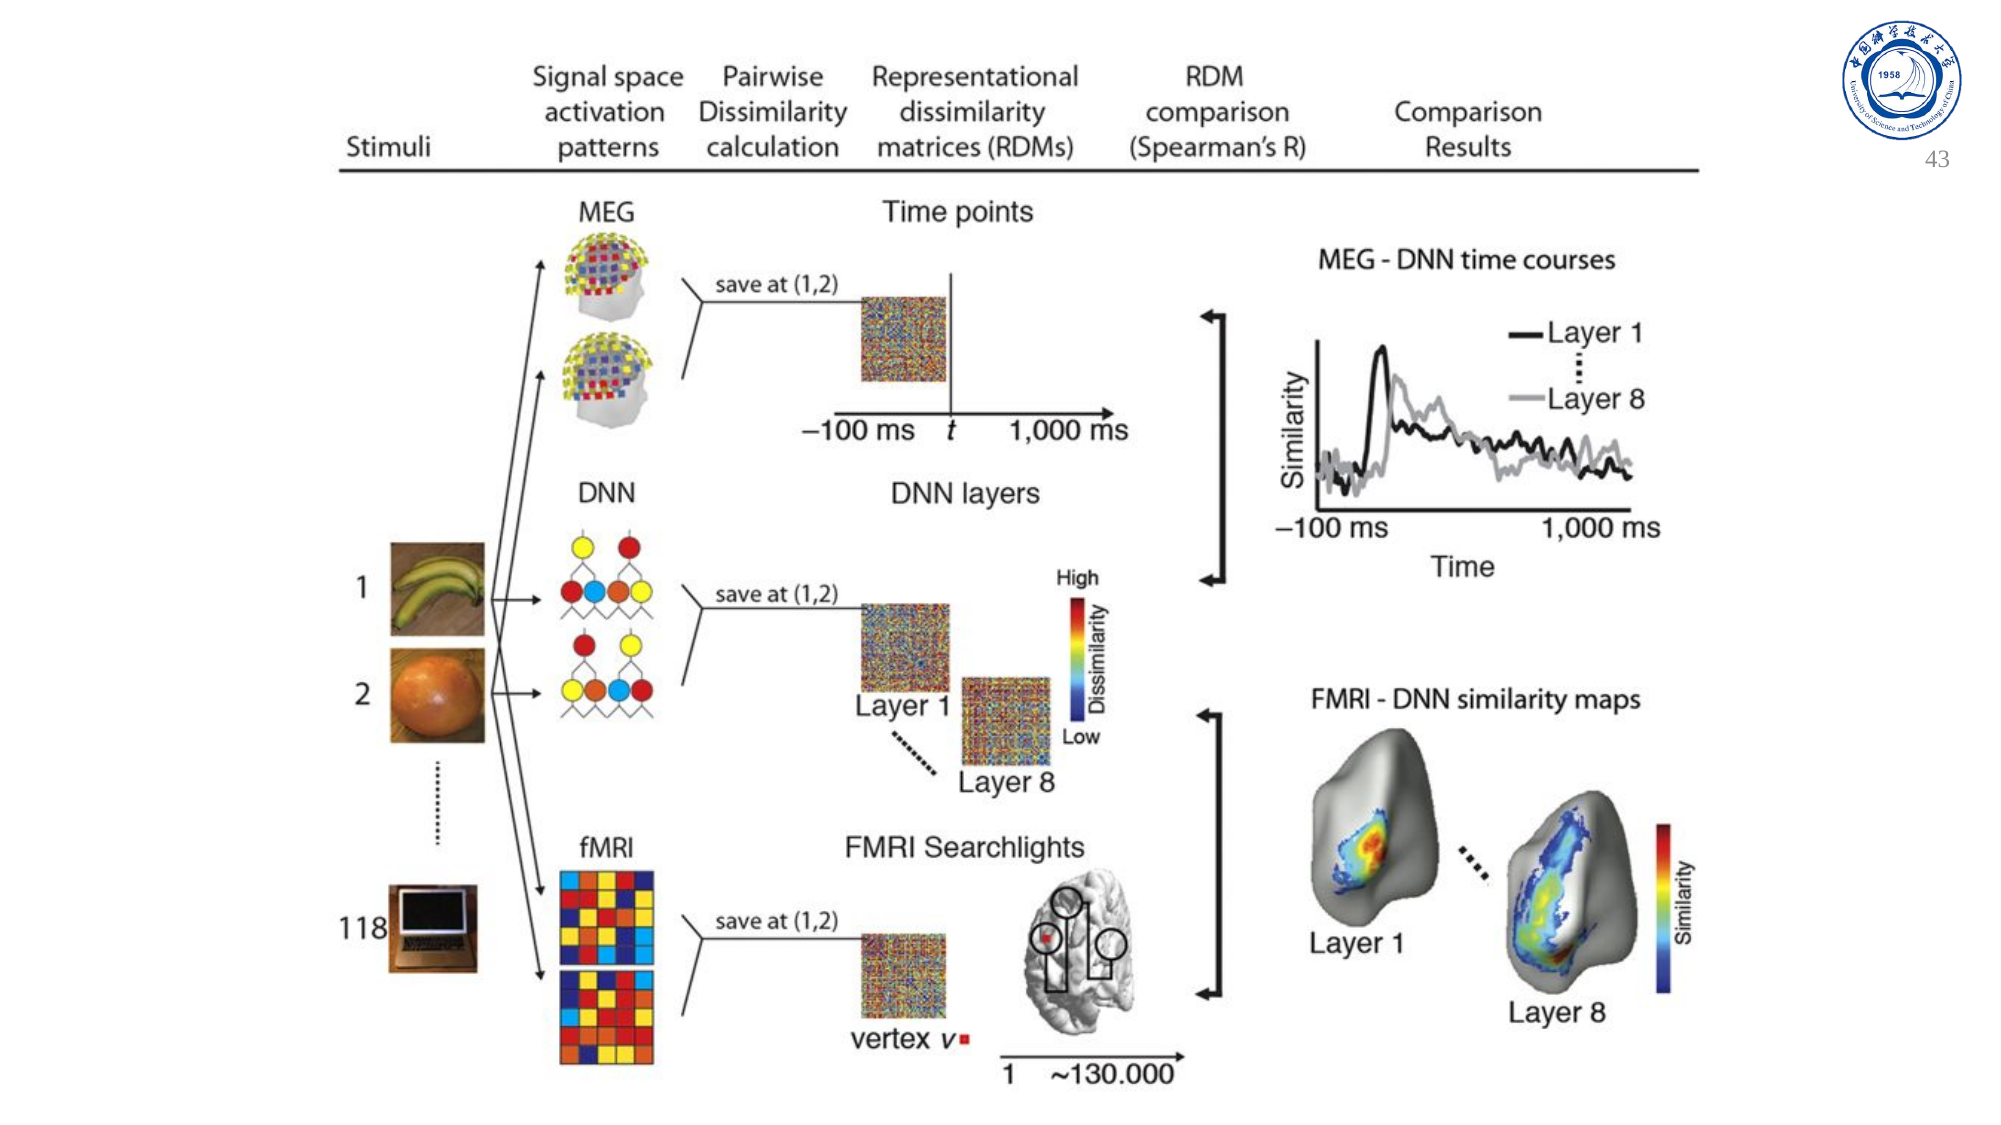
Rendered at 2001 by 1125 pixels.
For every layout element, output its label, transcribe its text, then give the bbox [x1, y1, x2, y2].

picture [1839, 17, 1965, 127]
slide_number 43 [1706, 127, 1965, 188]
picture [329, 56, 1706, 1096]
